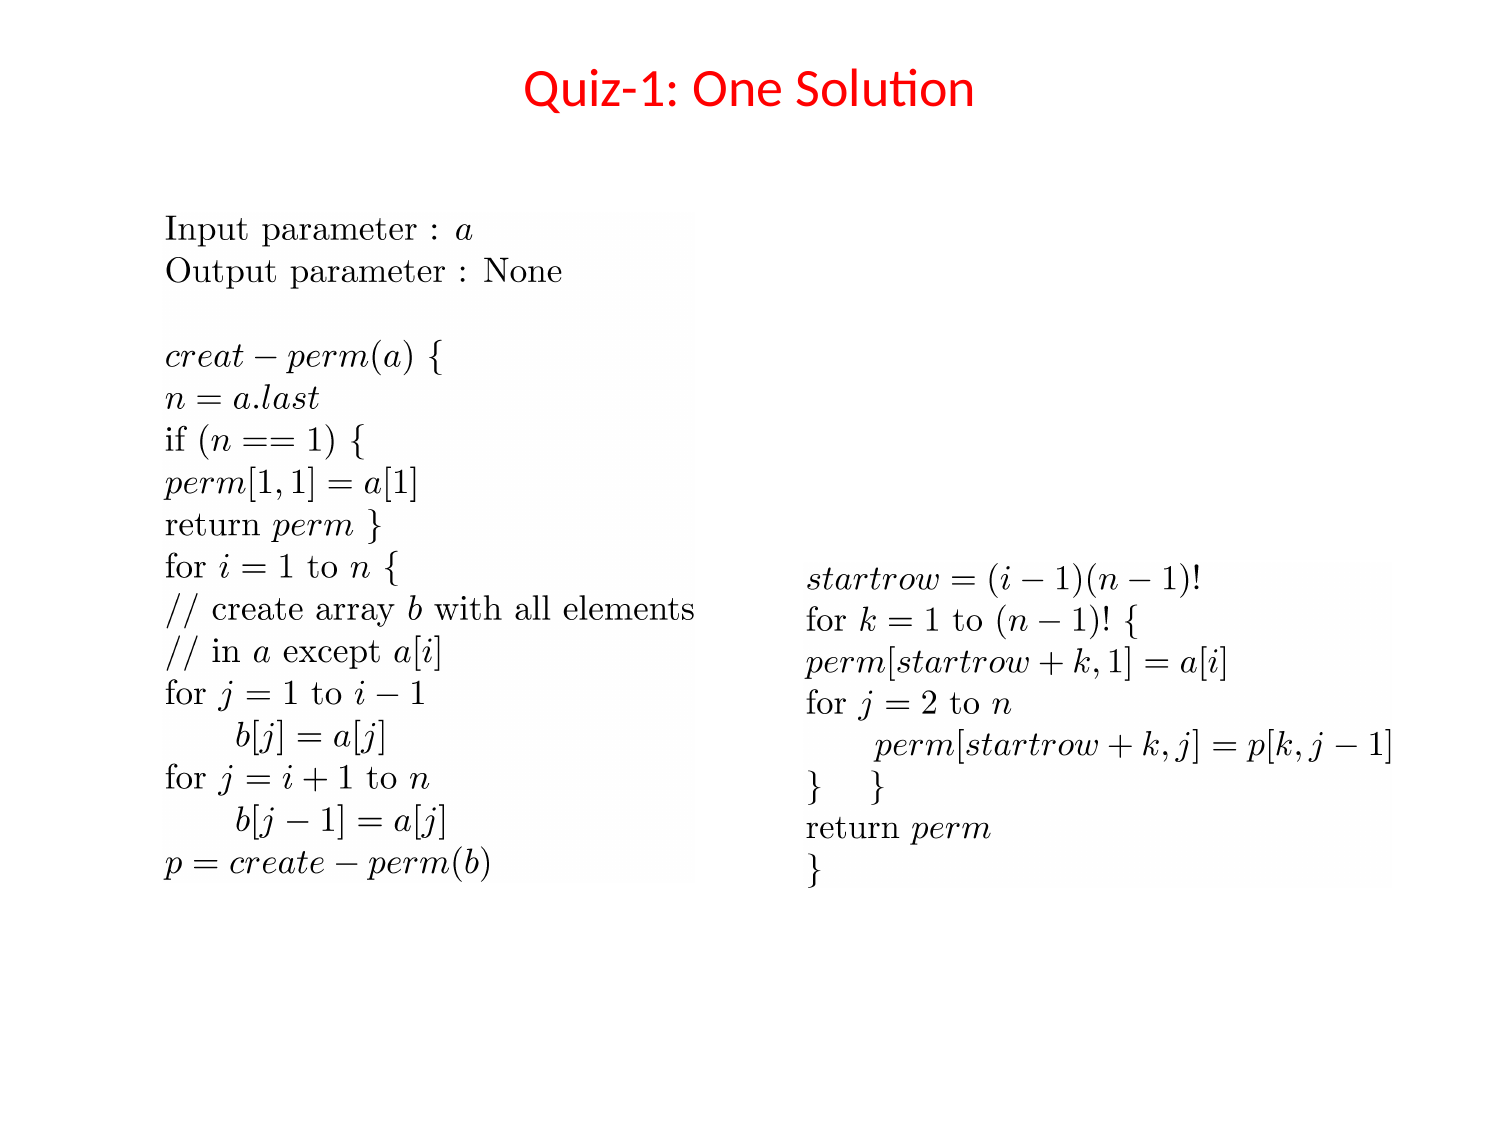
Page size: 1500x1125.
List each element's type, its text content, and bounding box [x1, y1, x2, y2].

picture [162, 212, 696, 883]
picture [803, 562, 1392, 888]
title Quiz-1: One Solution [75, 45, 1425, 125]
